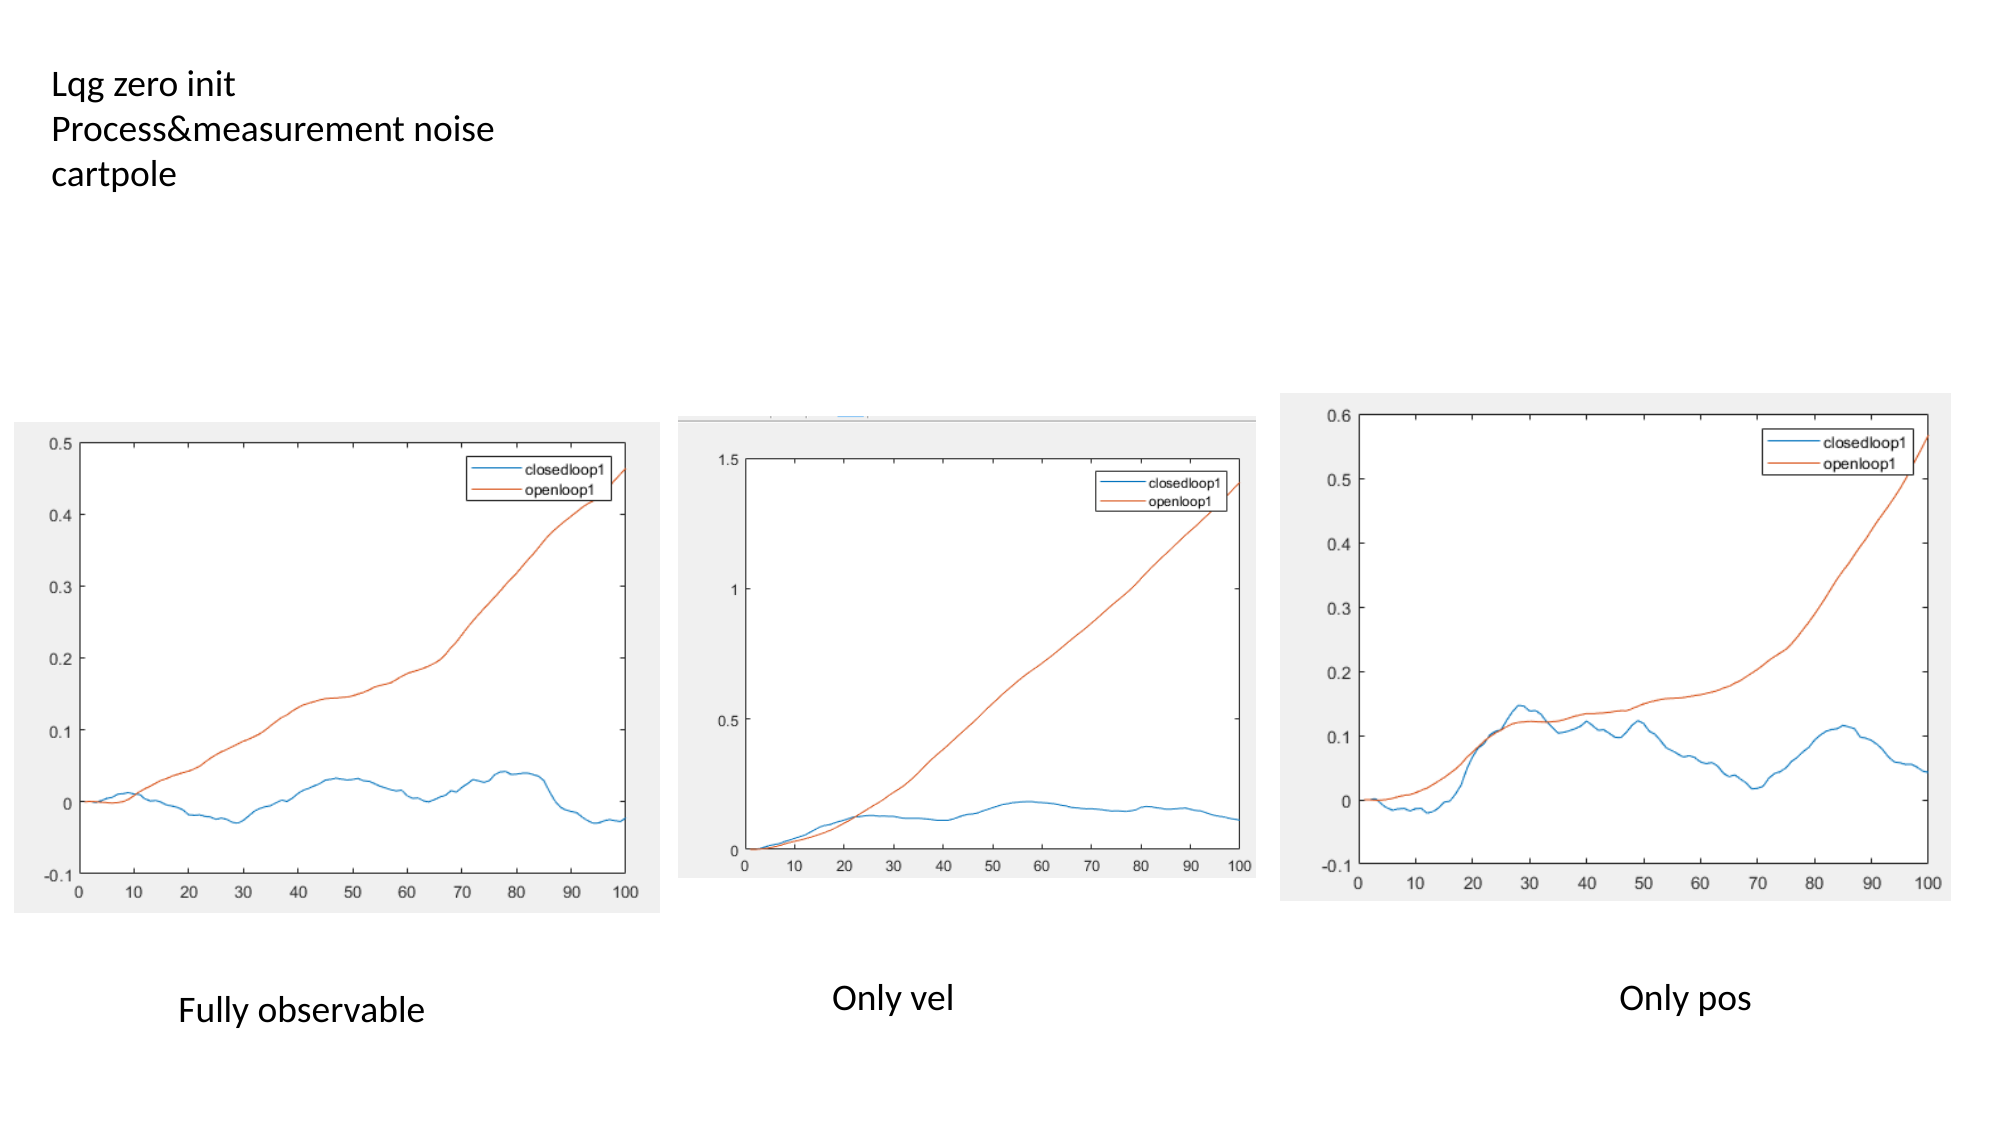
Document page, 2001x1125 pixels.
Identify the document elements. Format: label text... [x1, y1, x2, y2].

text_box Only pos [1604, 965, 1815, 1026]
text_box Fully observable [163, 978, 493, 1038]
picture [678, 416, 1256, 878]
text_box Lqg zero init Process&measurement noise cartpole [36, 51, 523, 202]
picture [1280, 393, 1951, 901]
picture [14, 422, 660, 913]
text_box Only vel [817, 965, 1027, 1026]
